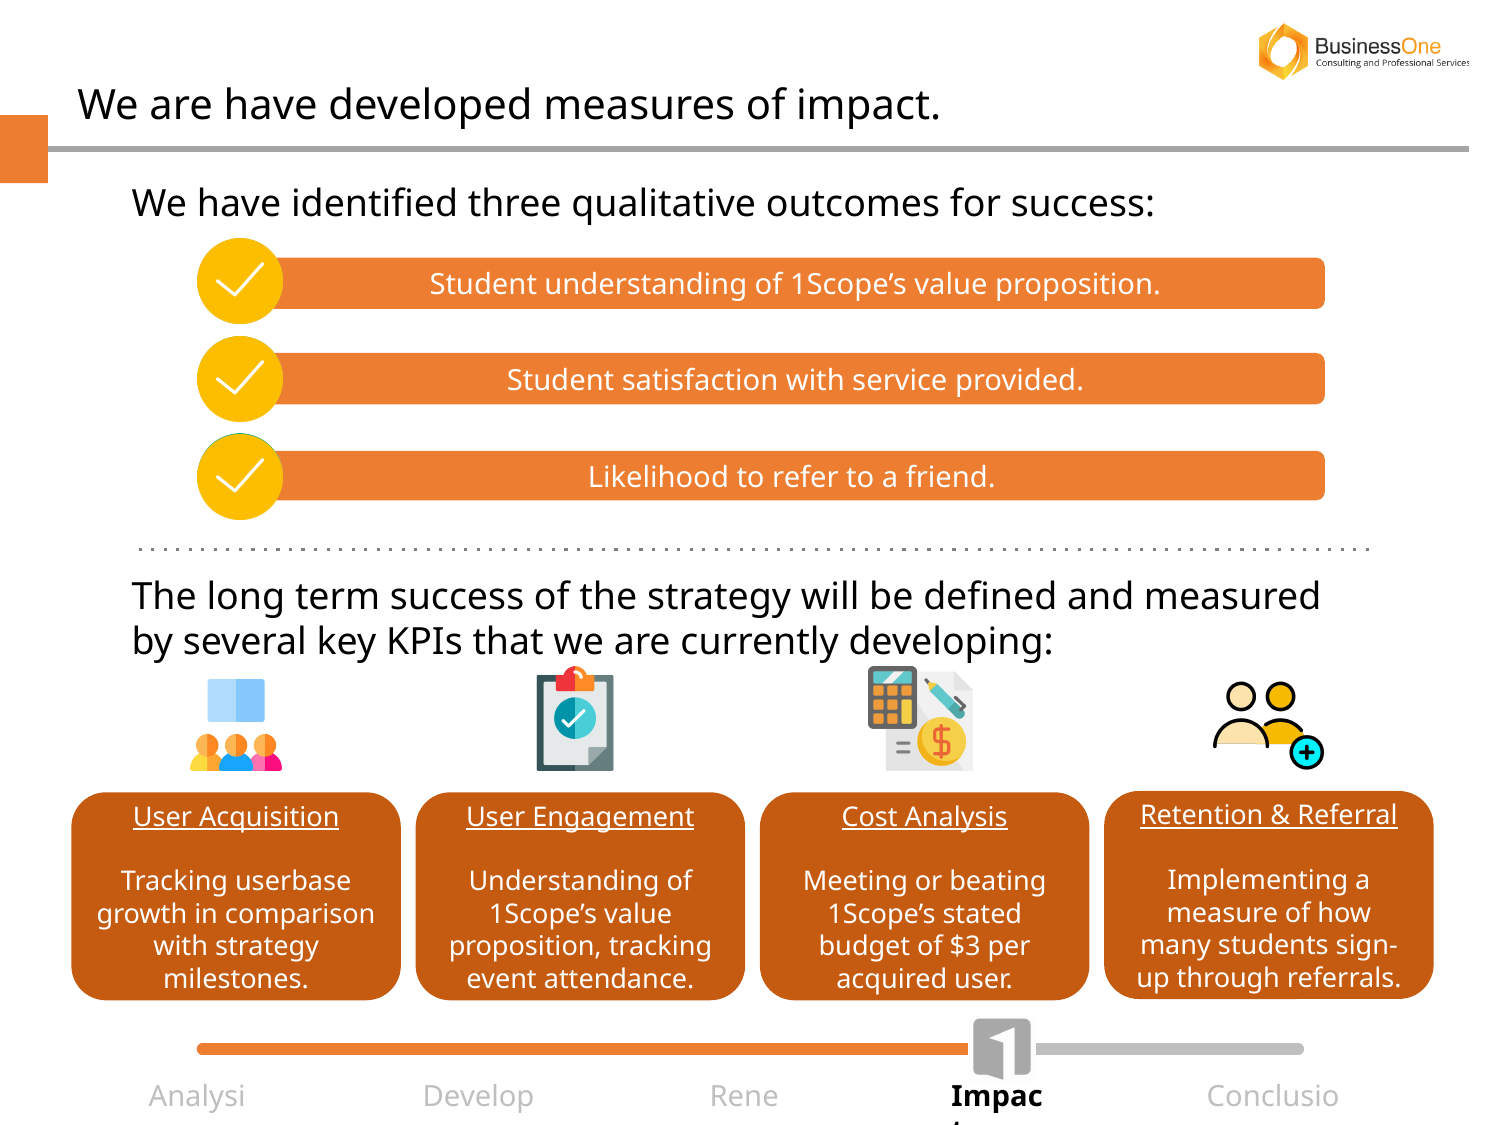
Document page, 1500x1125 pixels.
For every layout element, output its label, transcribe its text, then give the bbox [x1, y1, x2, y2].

picture [197, 238, 283, 324]
picture [968, 1015, 1036, 1083]
text_box Likelihood to refer to a friend. [288, 450, 1325, 501]
text_box User Engagement Understanding of 1Scope’s value proposition, tracking event attendance. [415, 792, 746, 1001]
picture [1213, 670, 1324, 781]
text_box Student understanding of 1Scope’s value proposition. [288, 257, 1325, 309]
picture [190, 679, 282, 772]
picture [867, 666, 973, 772]
picture [197, 433, 283, 520]
text_box We are have developed measures of impact. [62, 20, 1248, 137]
text_box We have identified three qualitative outcomes for success: [116, 171, 1259, 233]
text_box User Acquisition Tracking userbase growth in comparison with strategy milestones. [71, 792, 401, 1001]
picture [197, 335, 283, 422]
text_box Student satisfaction with service provided. [288, 352, 1325, 405]
picture [522, 666, 628, 772]
text_box The long term success of the strategy will be defined and measured by several key KPIs that we are currently developing: [116, 564, 1360, 671]
text_box Retention & Referral Implementing a measure of how many students sign-up through referrals. [1104, 790, 1434, 1000]
picture [1259, 23, 1470, 80]
text_box Cost Analysis Meeting or beating 1Scope’s stated budget of $3 per acquired user. [759, 792, 1090, 1001]
